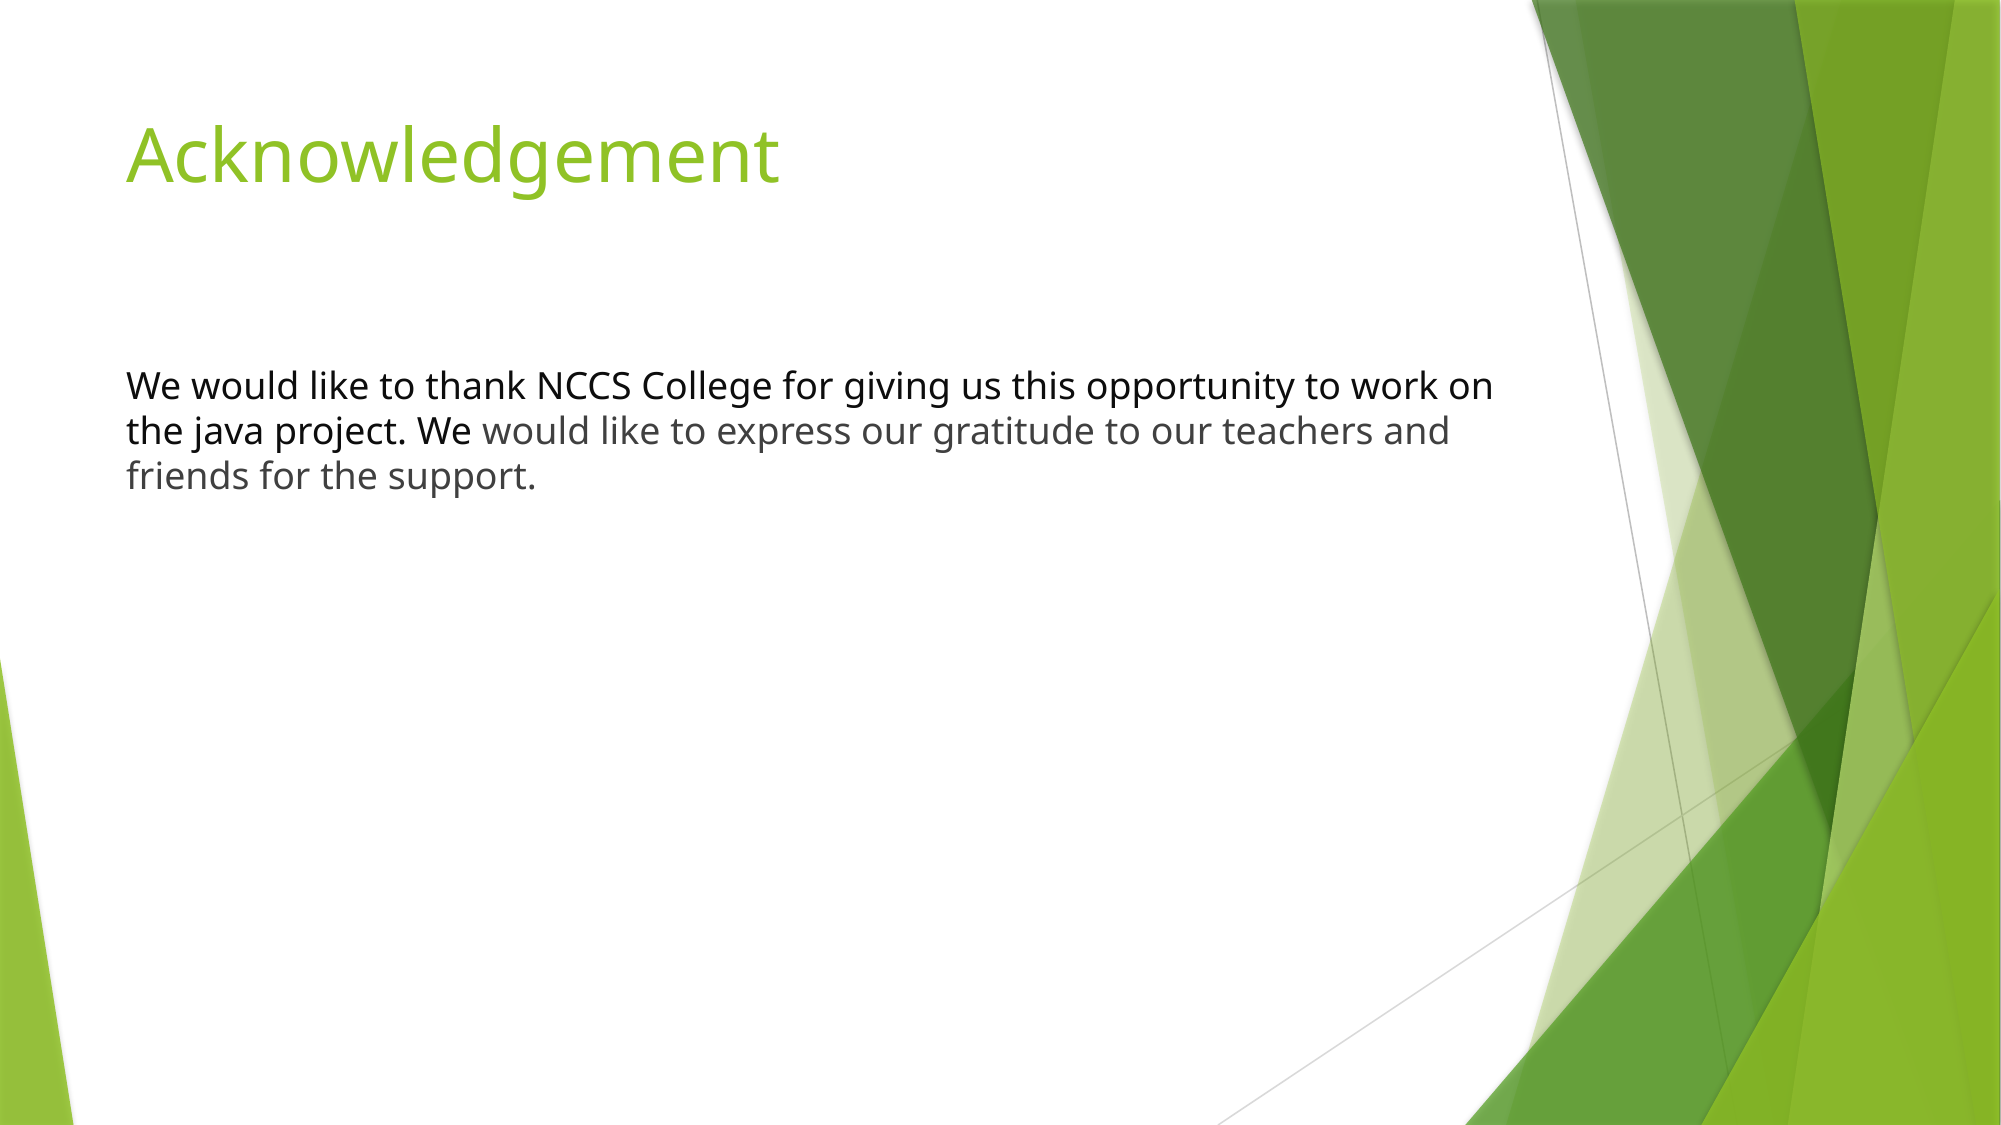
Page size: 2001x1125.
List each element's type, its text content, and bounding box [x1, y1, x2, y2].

list We would like to thank NCCS College for giving us this opportunity to work on the java project. We would like to express our gratitude to our teachers and friends for the support. [111, 354, 1522, 992]
title Acknowledgement [111, 99, 1522, 317]
